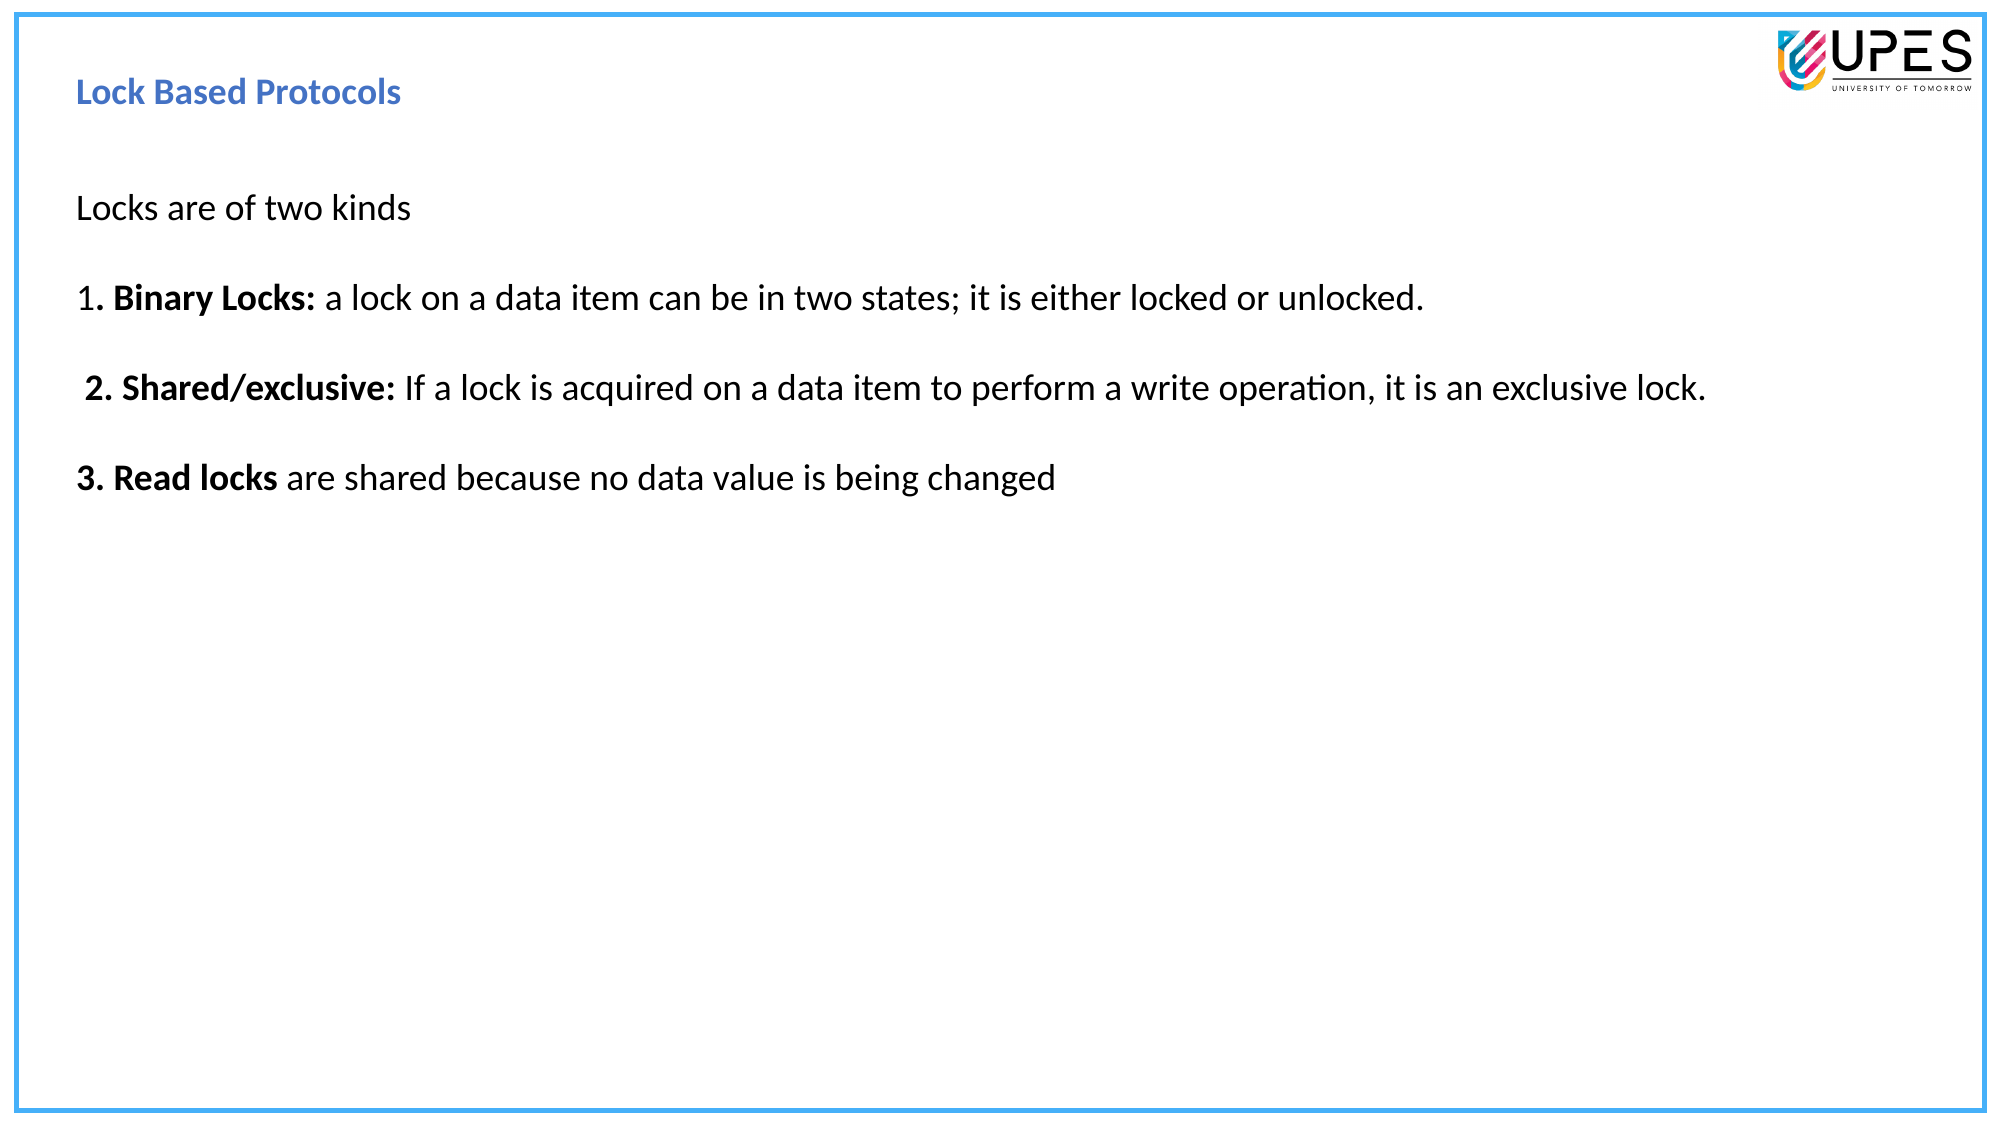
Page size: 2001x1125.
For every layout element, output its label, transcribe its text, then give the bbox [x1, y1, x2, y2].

text_box Lock Based Protocols [61, 59, 1062, 120]
text_box Locks are of two kinds 1. Binary Locks: a lock on a data item can be in two states; it is either locked or unlocked. 2. Shared/exclusive: If a lock is acquired on a data item to perform a write operation, it is an exclusive lock. 3. Read locks are shared because no data value is being changed [61, 175, 1925, 506]
picture [1758, 20, 1978, 110]
